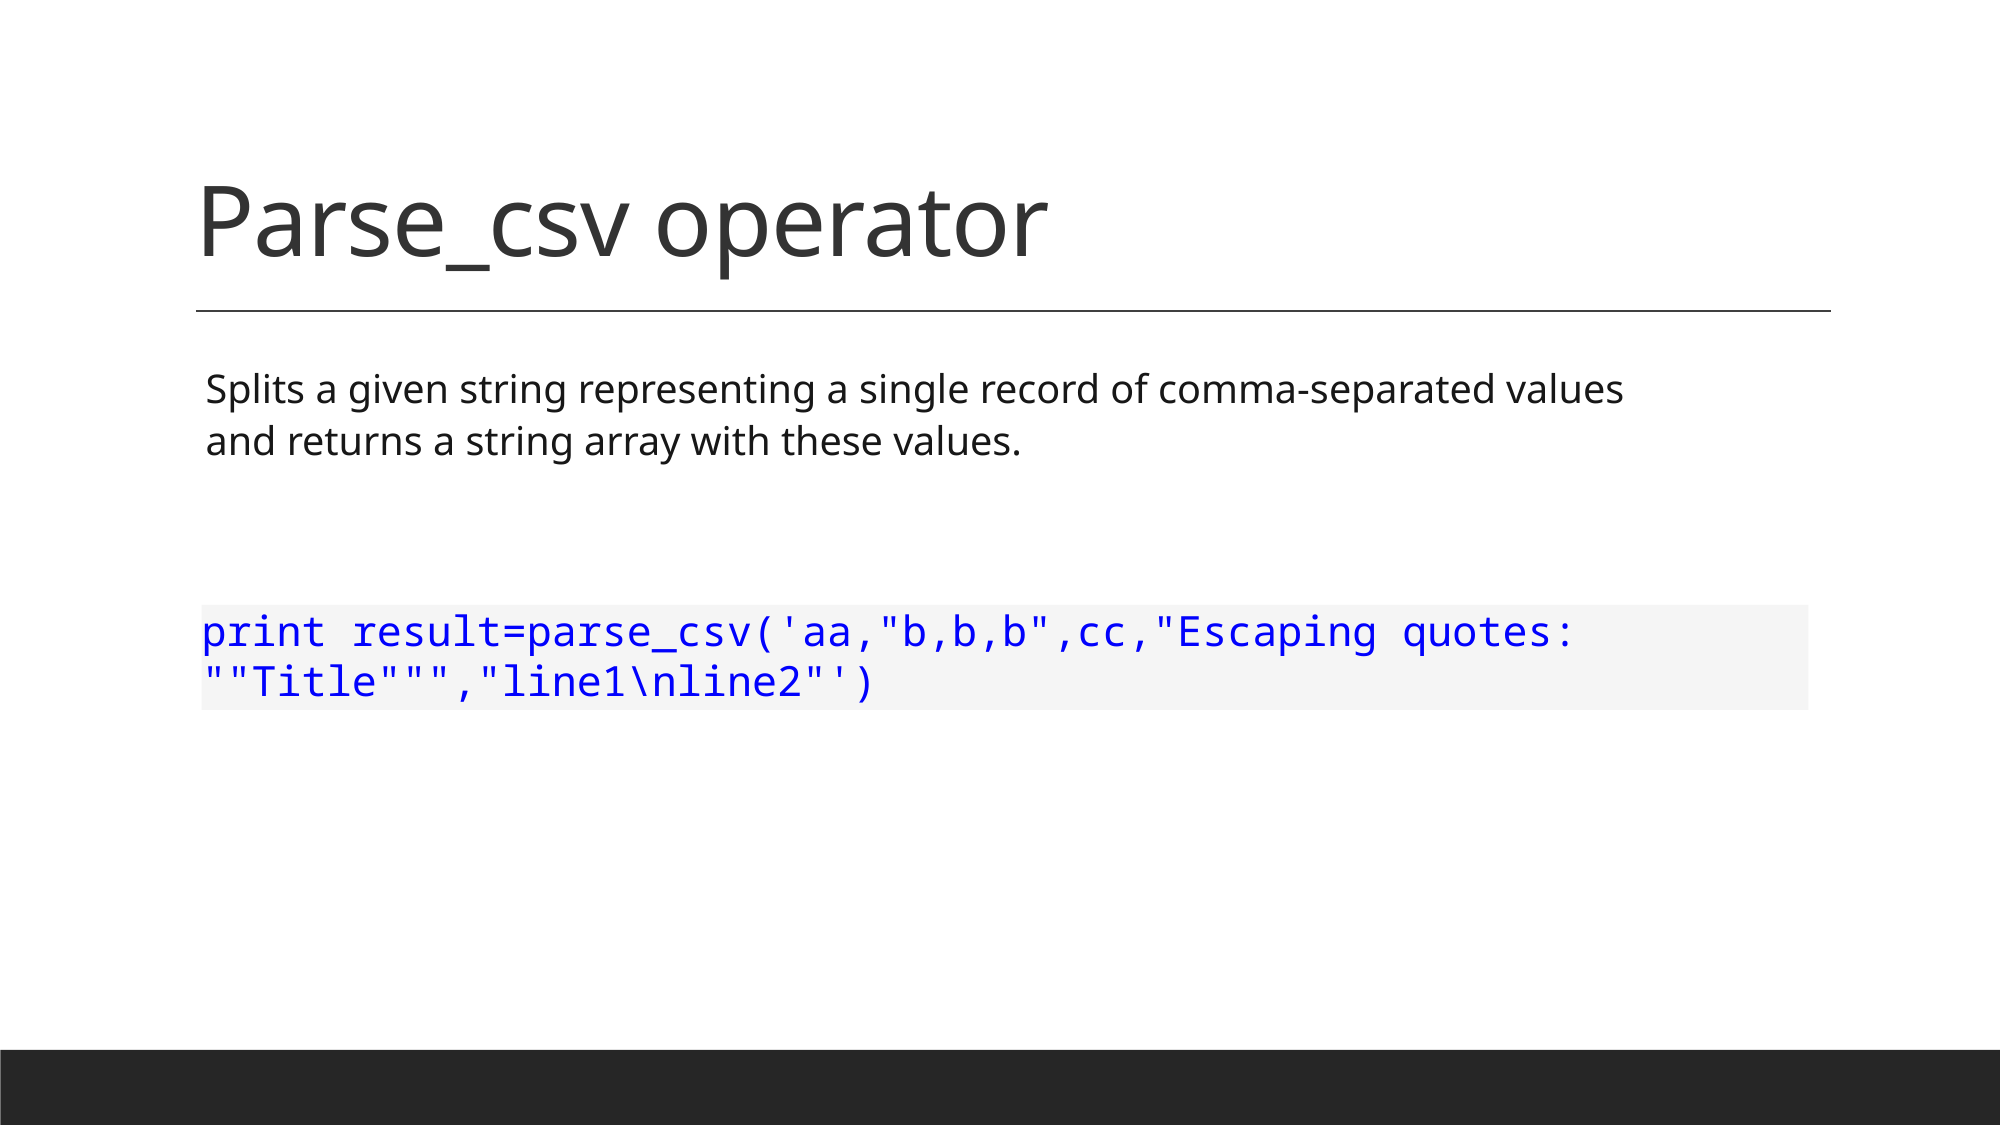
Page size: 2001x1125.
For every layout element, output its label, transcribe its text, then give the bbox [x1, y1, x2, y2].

title Parse_csv operator [180, 47, 1830, 285]
list Splits a given string representing a single record of comma-separated values and returns a string array with these values. [190, 351, 1682, 499]
text_box print result=parse_csv('aa,"b,b,b",cc,"Escaping quotes: ""Title""","line1\nline2"') [201, 604, 1809, 710]
